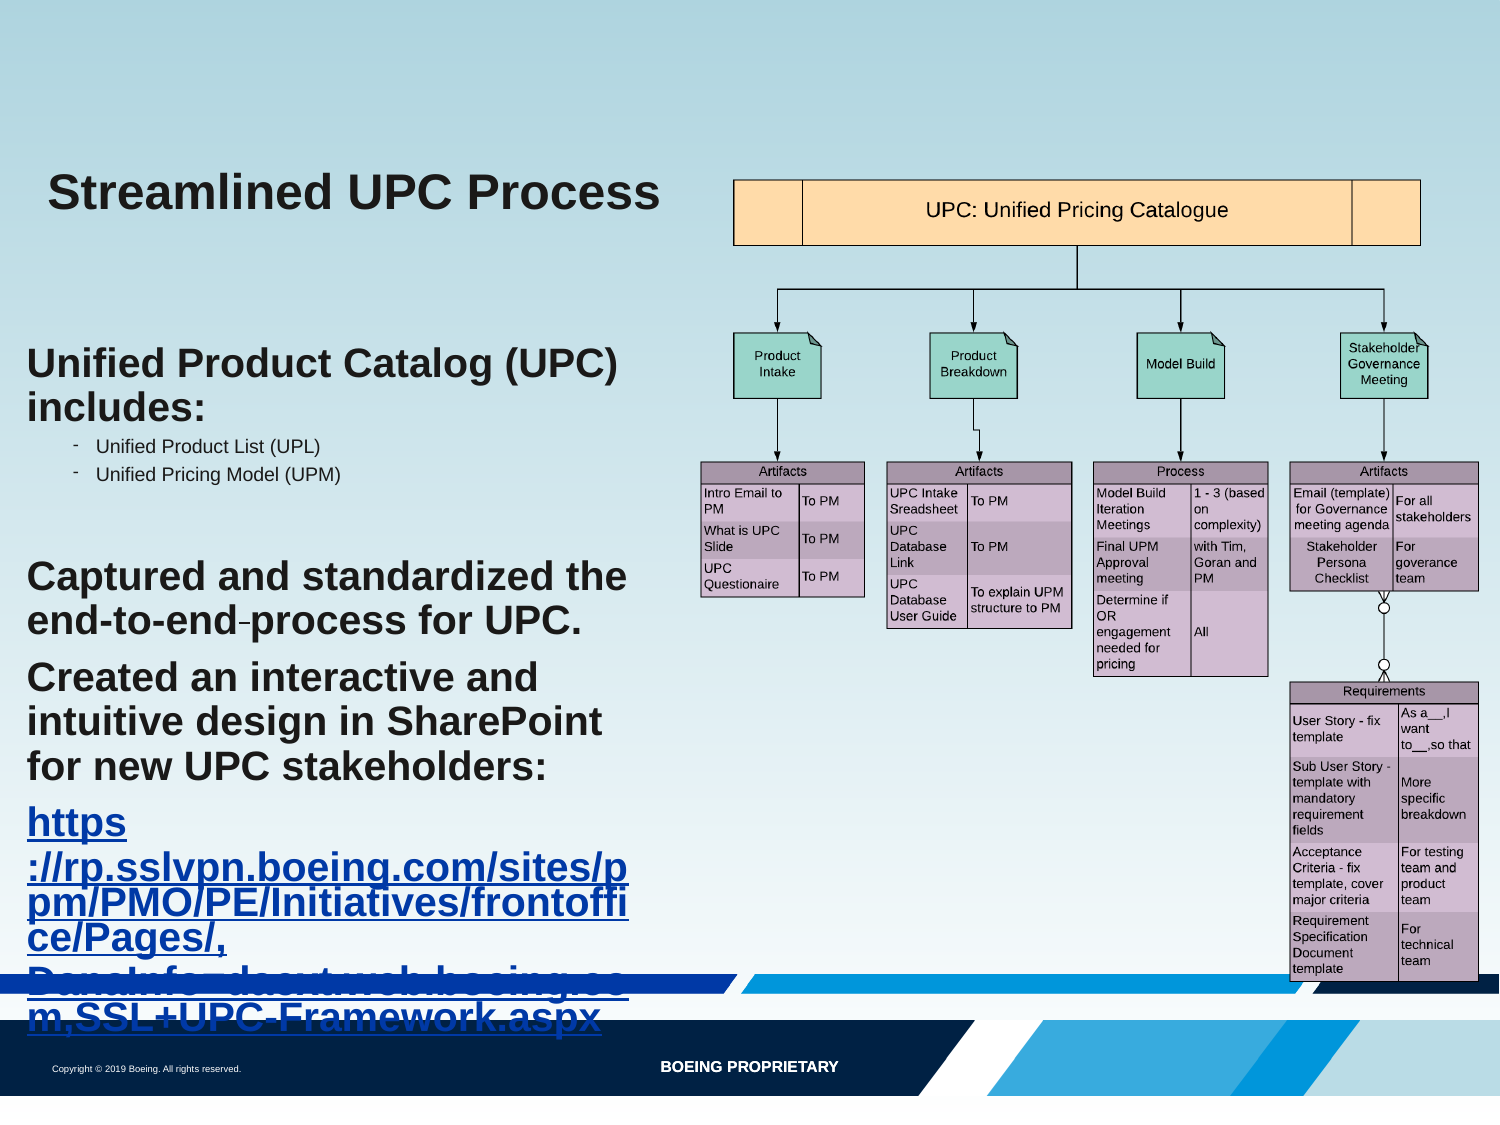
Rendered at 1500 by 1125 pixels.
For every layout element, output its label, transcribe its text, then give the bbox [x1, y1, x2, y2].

picture [1305, 1020, 1500, 1096]
picture [0, 1020, 1285, 1096]
text_box Streamlined UPC Process [32, 158, 679, 302]
picture [0, 158, 1500, 1003]
list Unified Product Catalog (UPC) includes: Unified Product List (UPL) Unified Pricing Model (UPM) Captured and standardized the end-to-end process for UPC. Created an interactive and intuitive design in SharePoint for new UPC stakeholders: https://rp.sslvpn.boeing.com/sites/ppm/PMO/PE/Initiatives/frontoffice/Pages/,DanaInfo=daext.web.boeing.com,SSL+UPC-Framework.aspx [11, 334, 663, 949]
